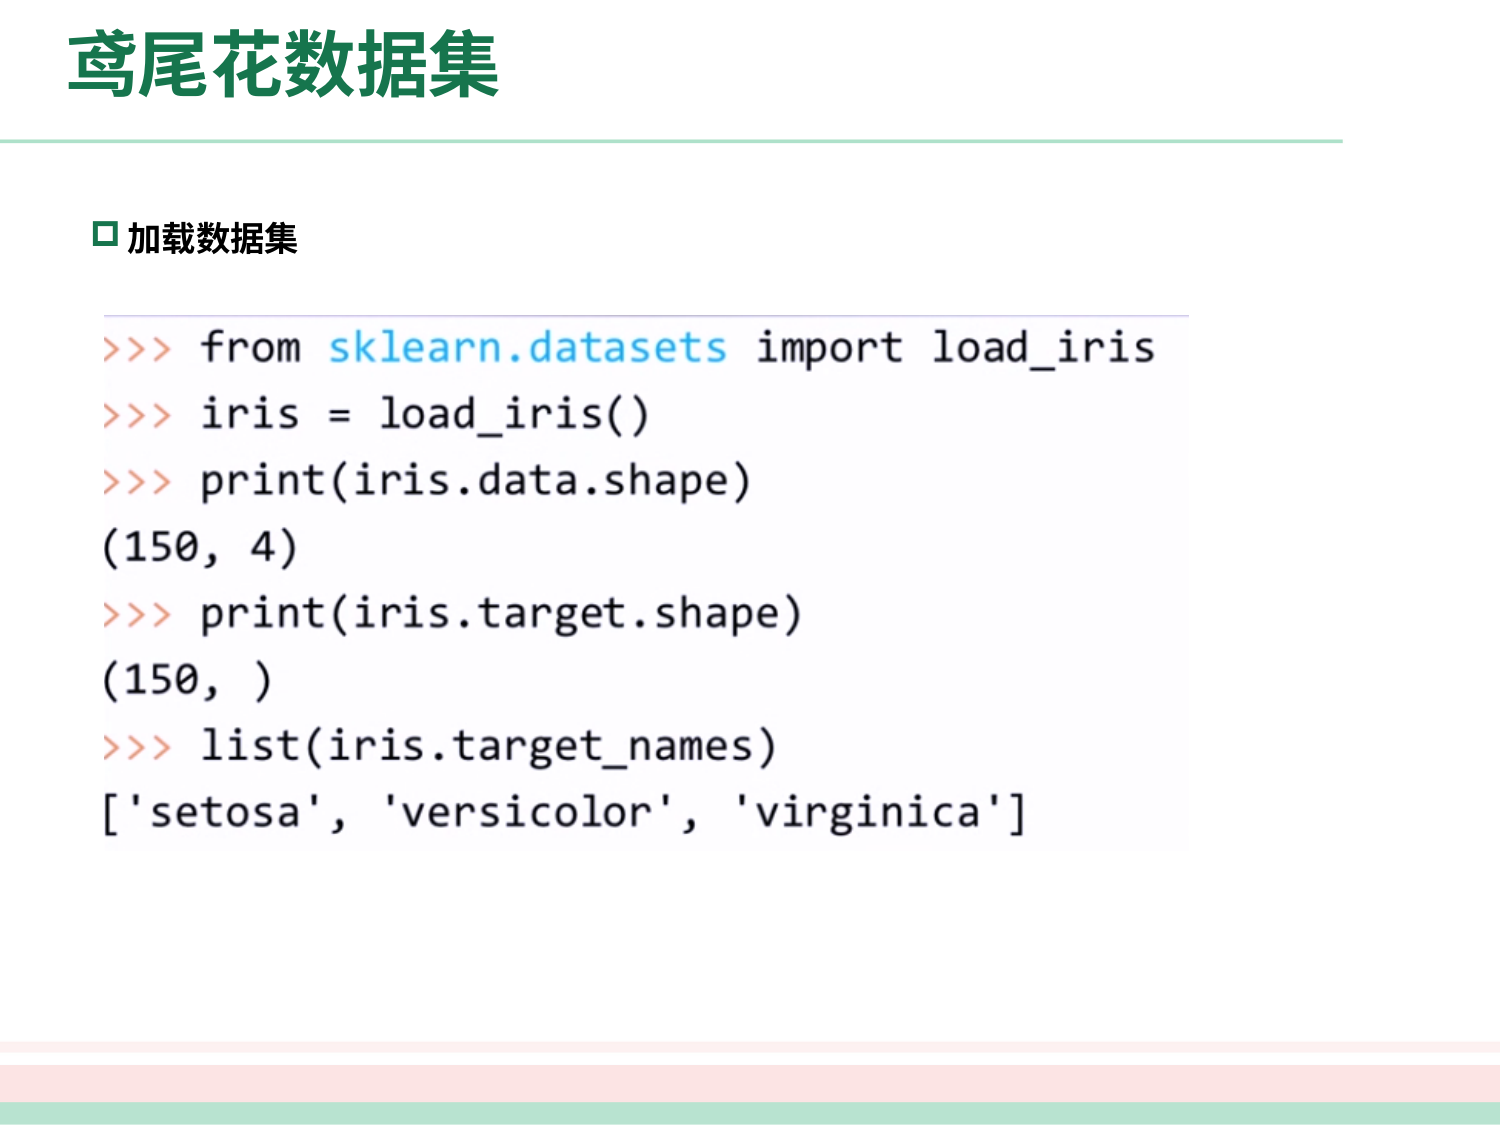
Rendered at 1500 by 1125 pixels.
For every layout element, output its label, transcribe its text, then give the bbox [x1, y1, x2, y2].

list 加载数据集 [75, 189, 1440, 358]
picture [0, 0, 1500, 1125]
title 鸢尾花数据集 [50, 21, 1344, 115]
